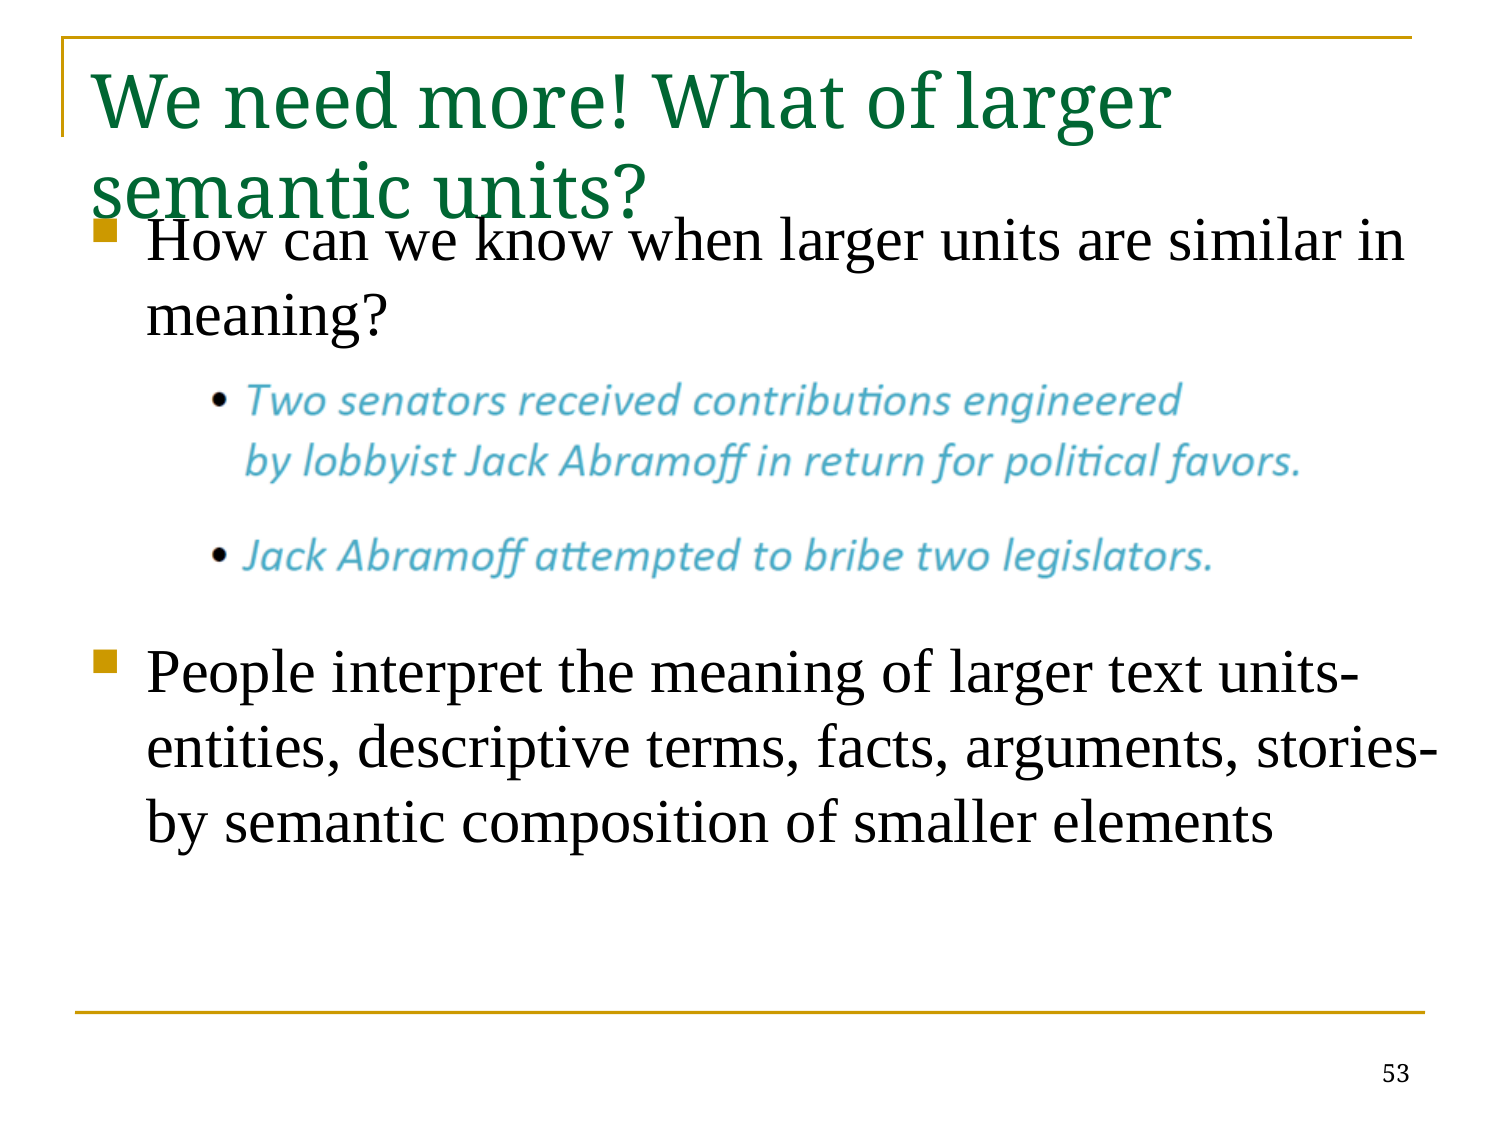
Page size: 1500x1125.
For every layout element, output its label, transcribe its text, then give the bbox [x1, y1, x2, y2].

title We need more! What of larger semantic units? [75, 45, 1500, 233]
slide_number 53 [1074, 1023, 1426, 1100]
picture [186, 366, 1314, 598]
list How can we know when larger units are similar in meaning? People interpret the meaning of larger text units-entities, descriptive terms, facts, arguments, stories-by semantic composition of smaller elements [75, 190, 1483, 1006]
